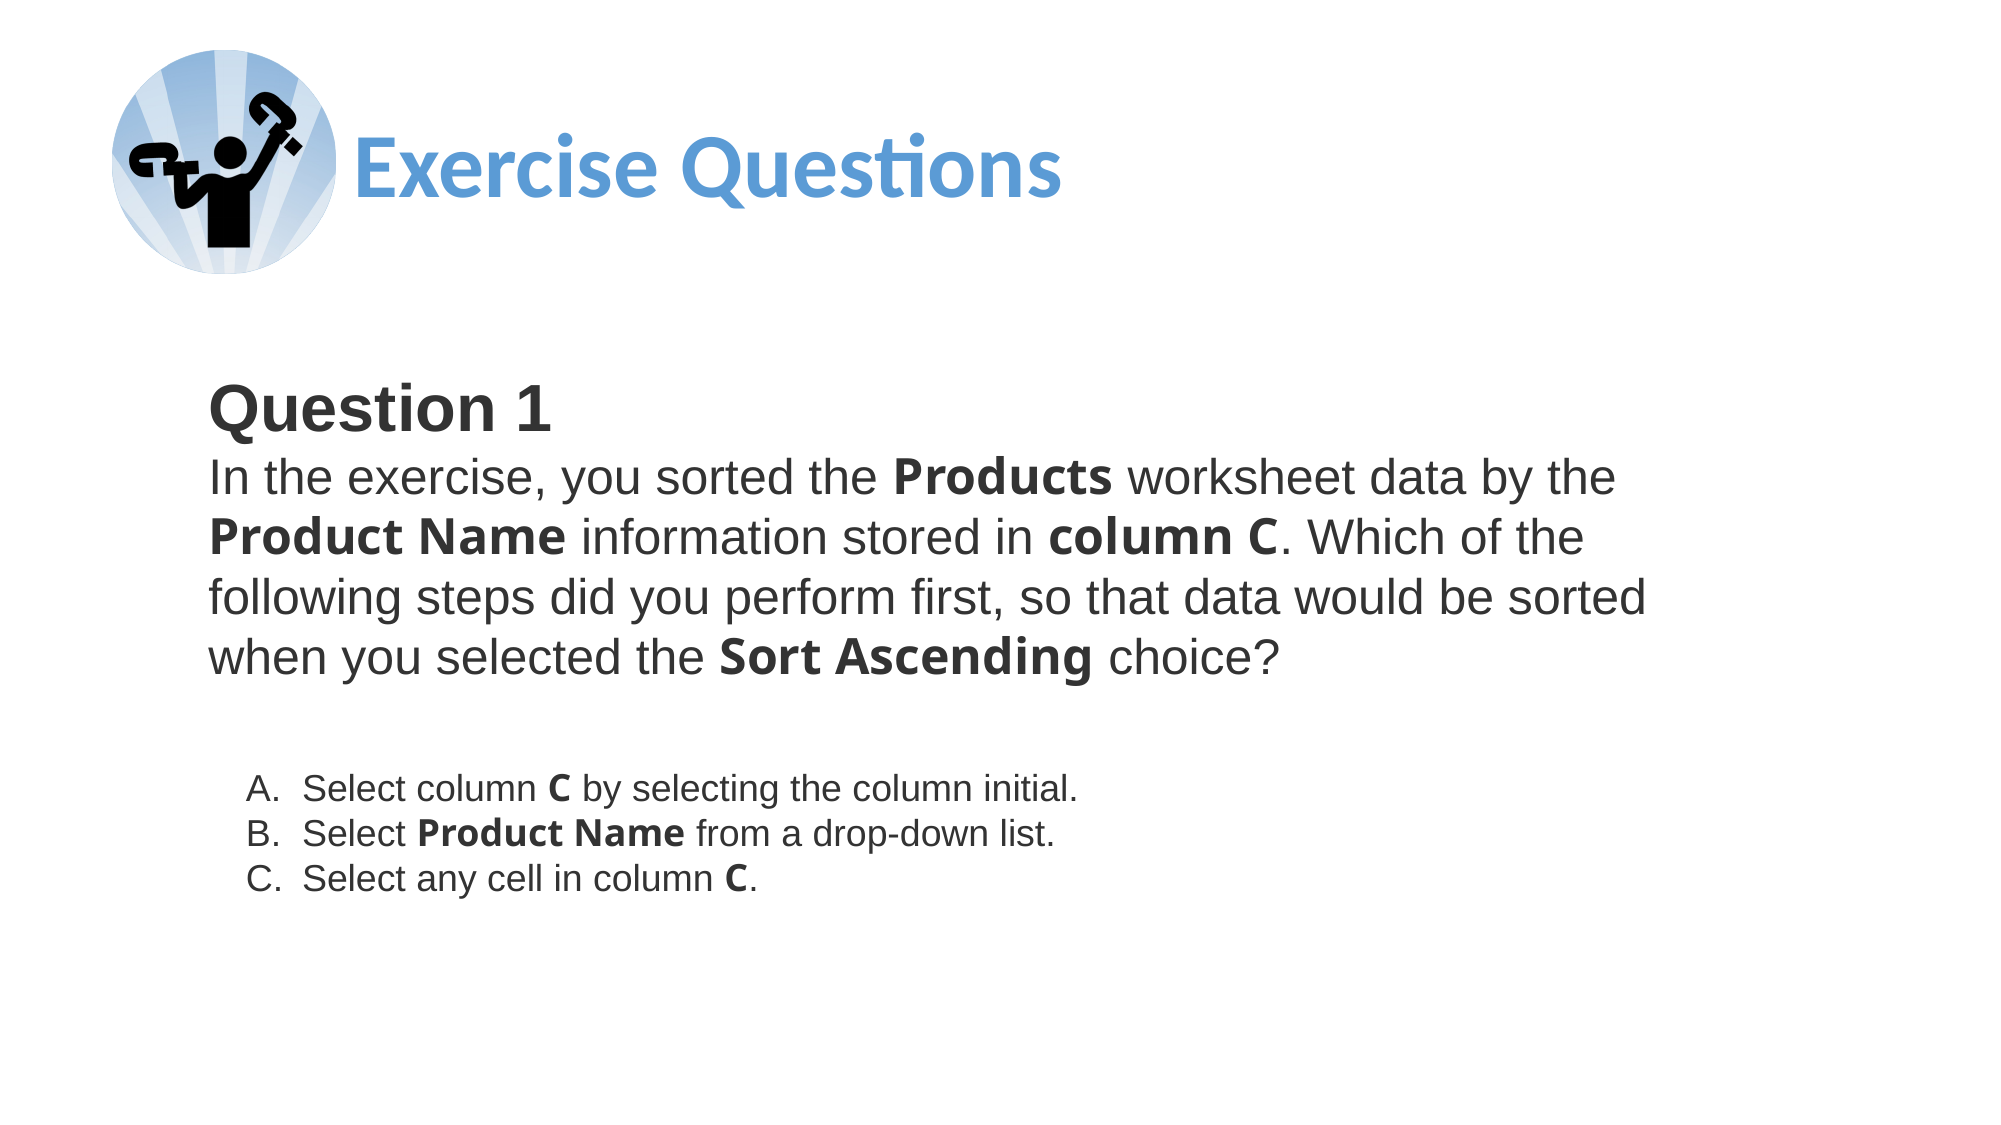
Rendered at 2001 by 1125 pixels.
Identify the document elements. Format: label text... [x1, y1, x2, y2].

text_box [112, 50, 1082, 274]
text_box Question 1 In the exercise, you sorted the Products worksheet data by the Product Name information stored in column C. Which of the following steps did you perform first, so that data would be sorted when you selected the Sort Ascending choice? Select column C by selecting the column initial. Select Product Name from a drop-down list. Select any cell in column C. [193, 360, 1673, 907]
